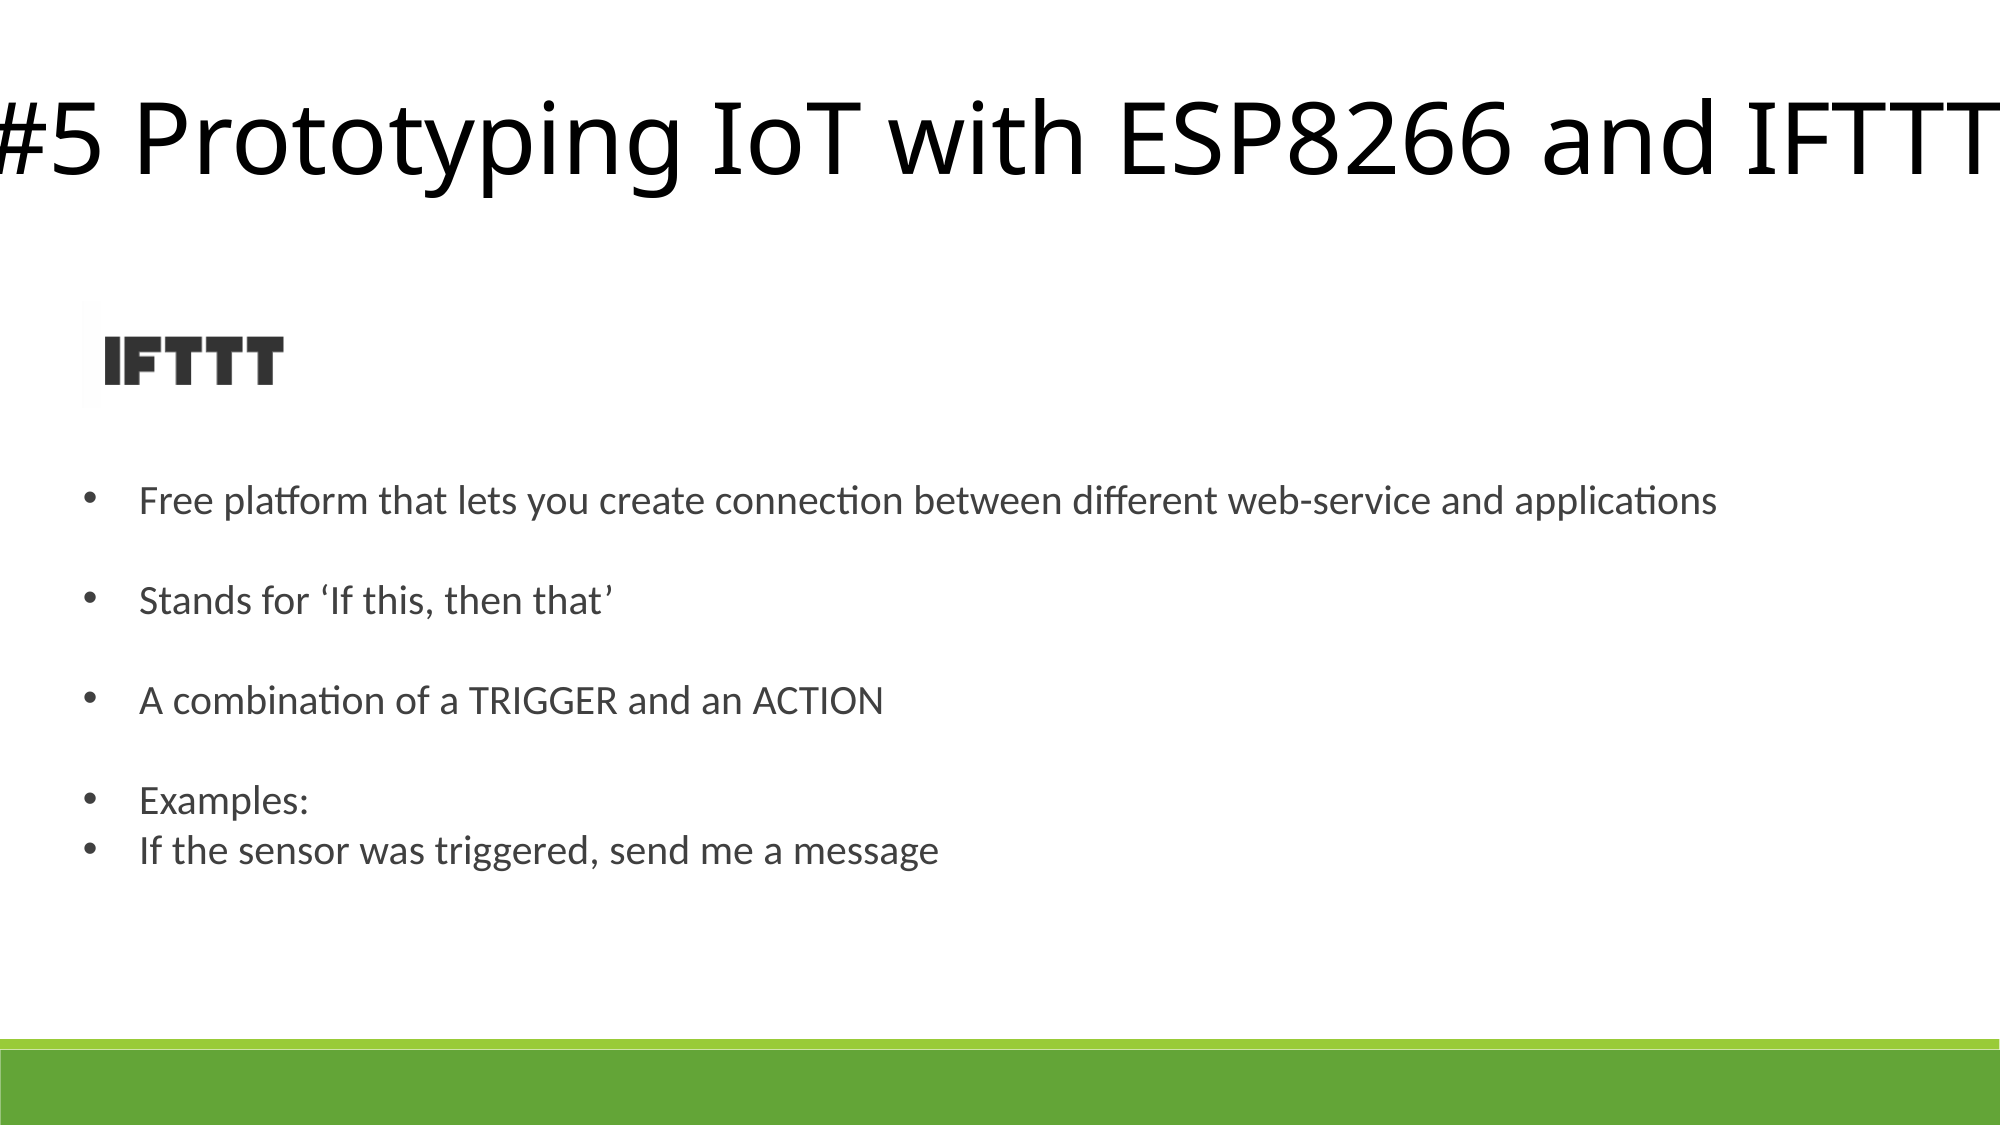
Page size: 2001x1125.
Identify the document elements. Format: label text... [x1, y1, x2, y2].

text_box #5 Prototyping IoT with ESP8266 and IFTTT [0, 67, 2000, 263]
text_box Free platform that lets you create connection between different web-service and applications Stands for ‘If this, then that’ A combination of a TRIGGER and an ACTION Examples: If the sensor was triggered, send me a message [82, 465, 1733, 945]
picture [82, 300, 315, 408]
